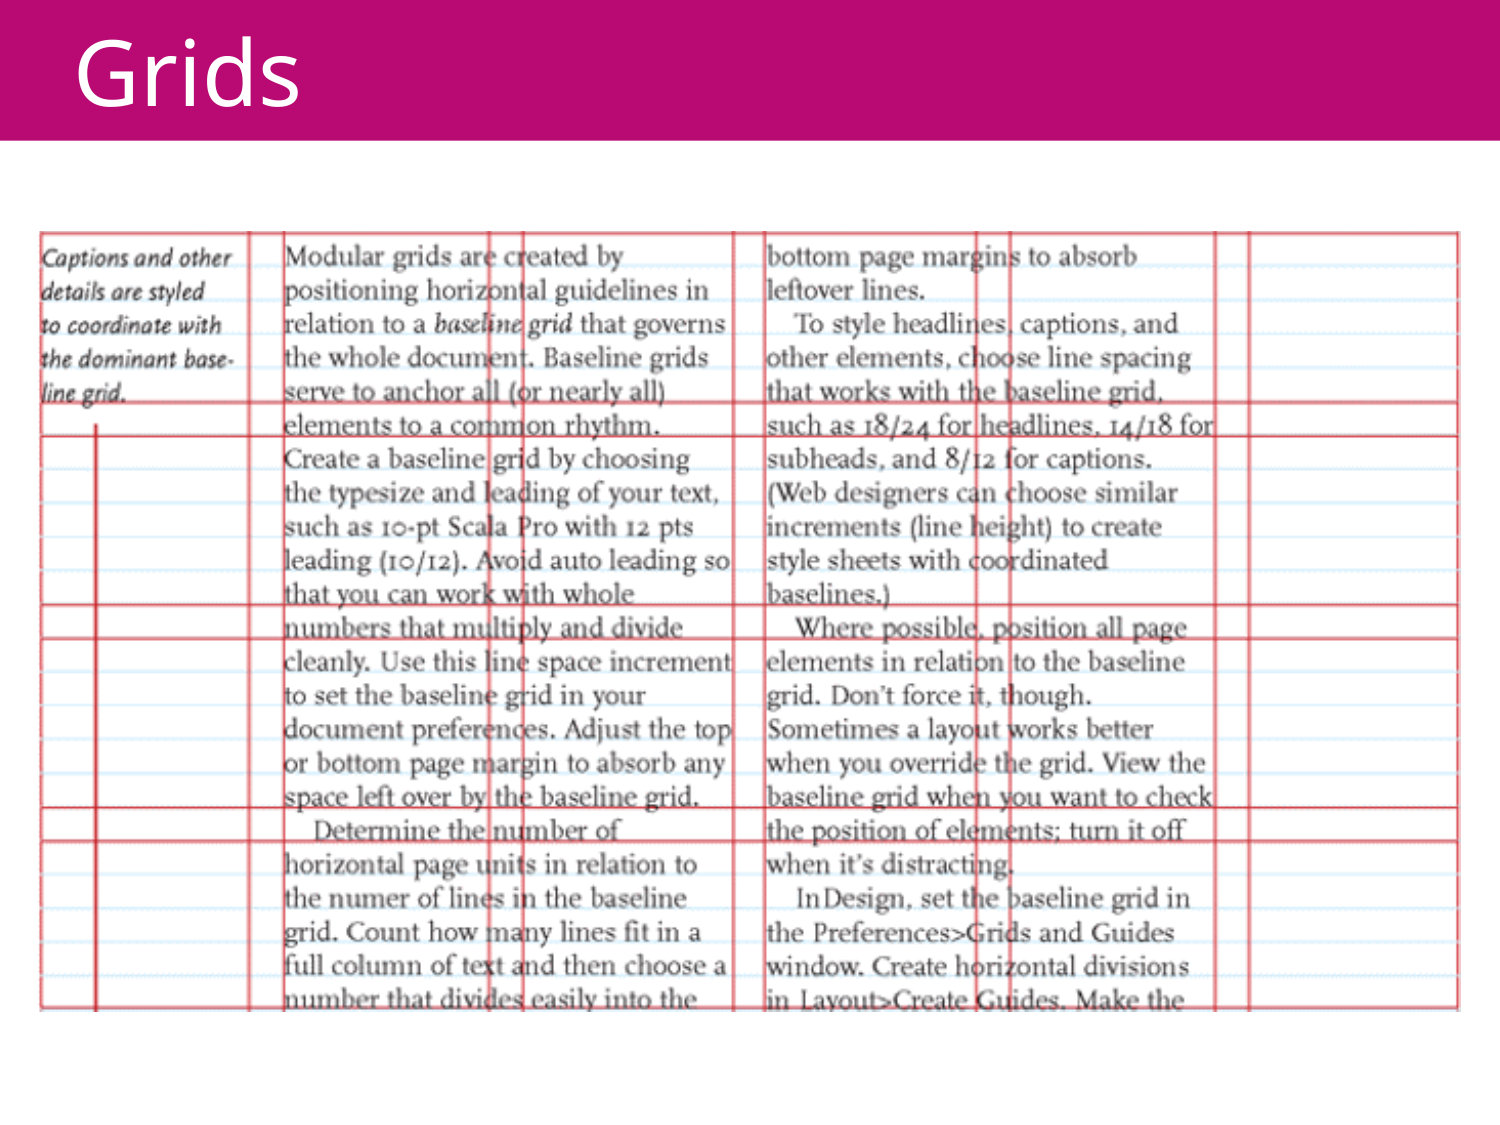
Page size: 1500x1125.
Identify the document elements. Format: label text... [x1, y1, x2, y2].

title Grids [0, 0, 1500, 141]
picture [38, 231, 1462, 1012]
